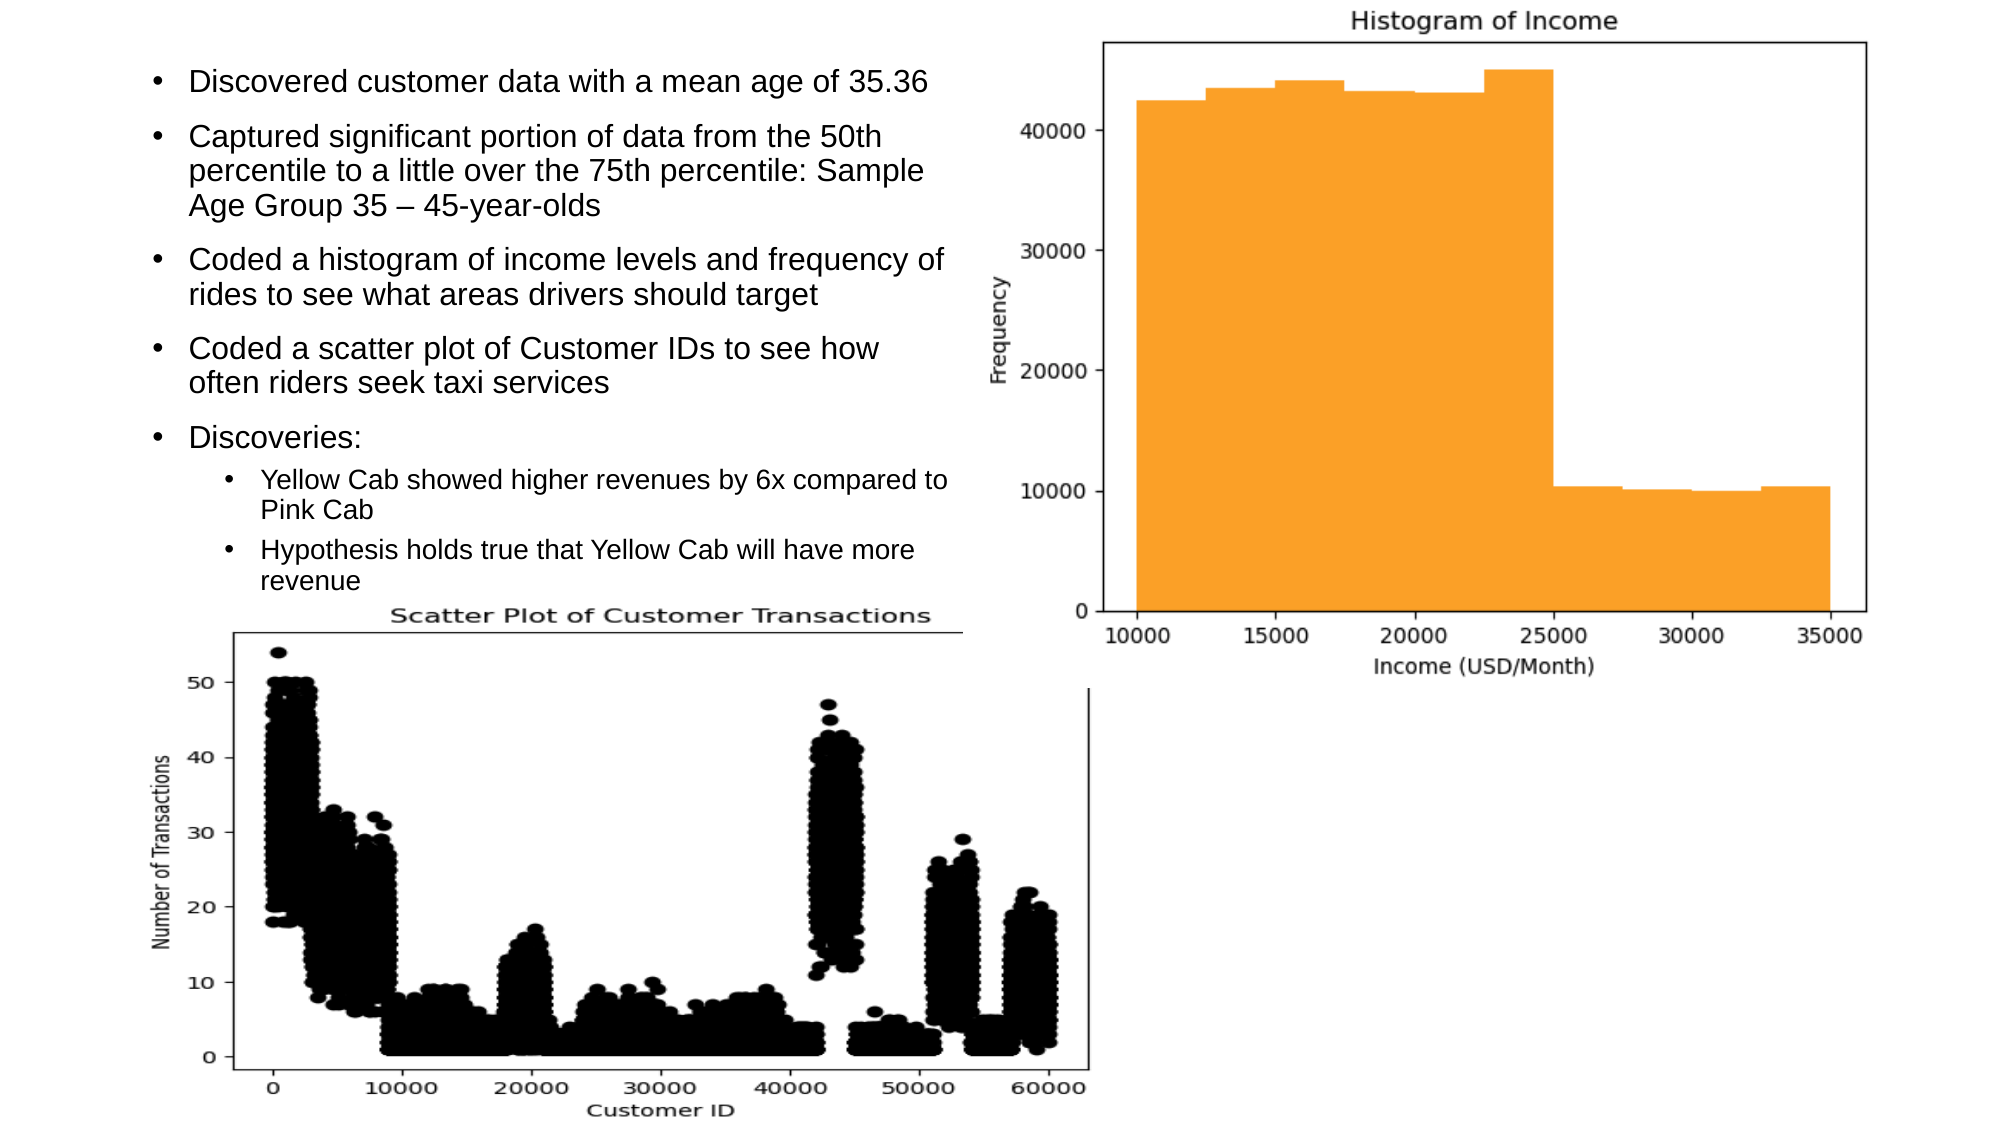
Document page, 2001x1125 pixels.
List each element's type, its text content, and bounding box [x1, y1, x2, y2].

list Discovered customer data with a mean age of 35.36 Captured significant portion of data from the 50th percentile to a little over the 75th percentile: Sample Age Group 35 – 45-year-olds Coded a histogram of income levels and frequency of rides to see what areas drivers should target Coded a scatter plot of Customer IDs to see how often riders seek taxi services Discoveries: Yellow Cab showed higher revenues by 6x compared to Pink Cab Hypothesis holds true that Yellow Cab will have more revenue [137, 57, 963, 592]
picture [85, 0, 1889, 1125]
